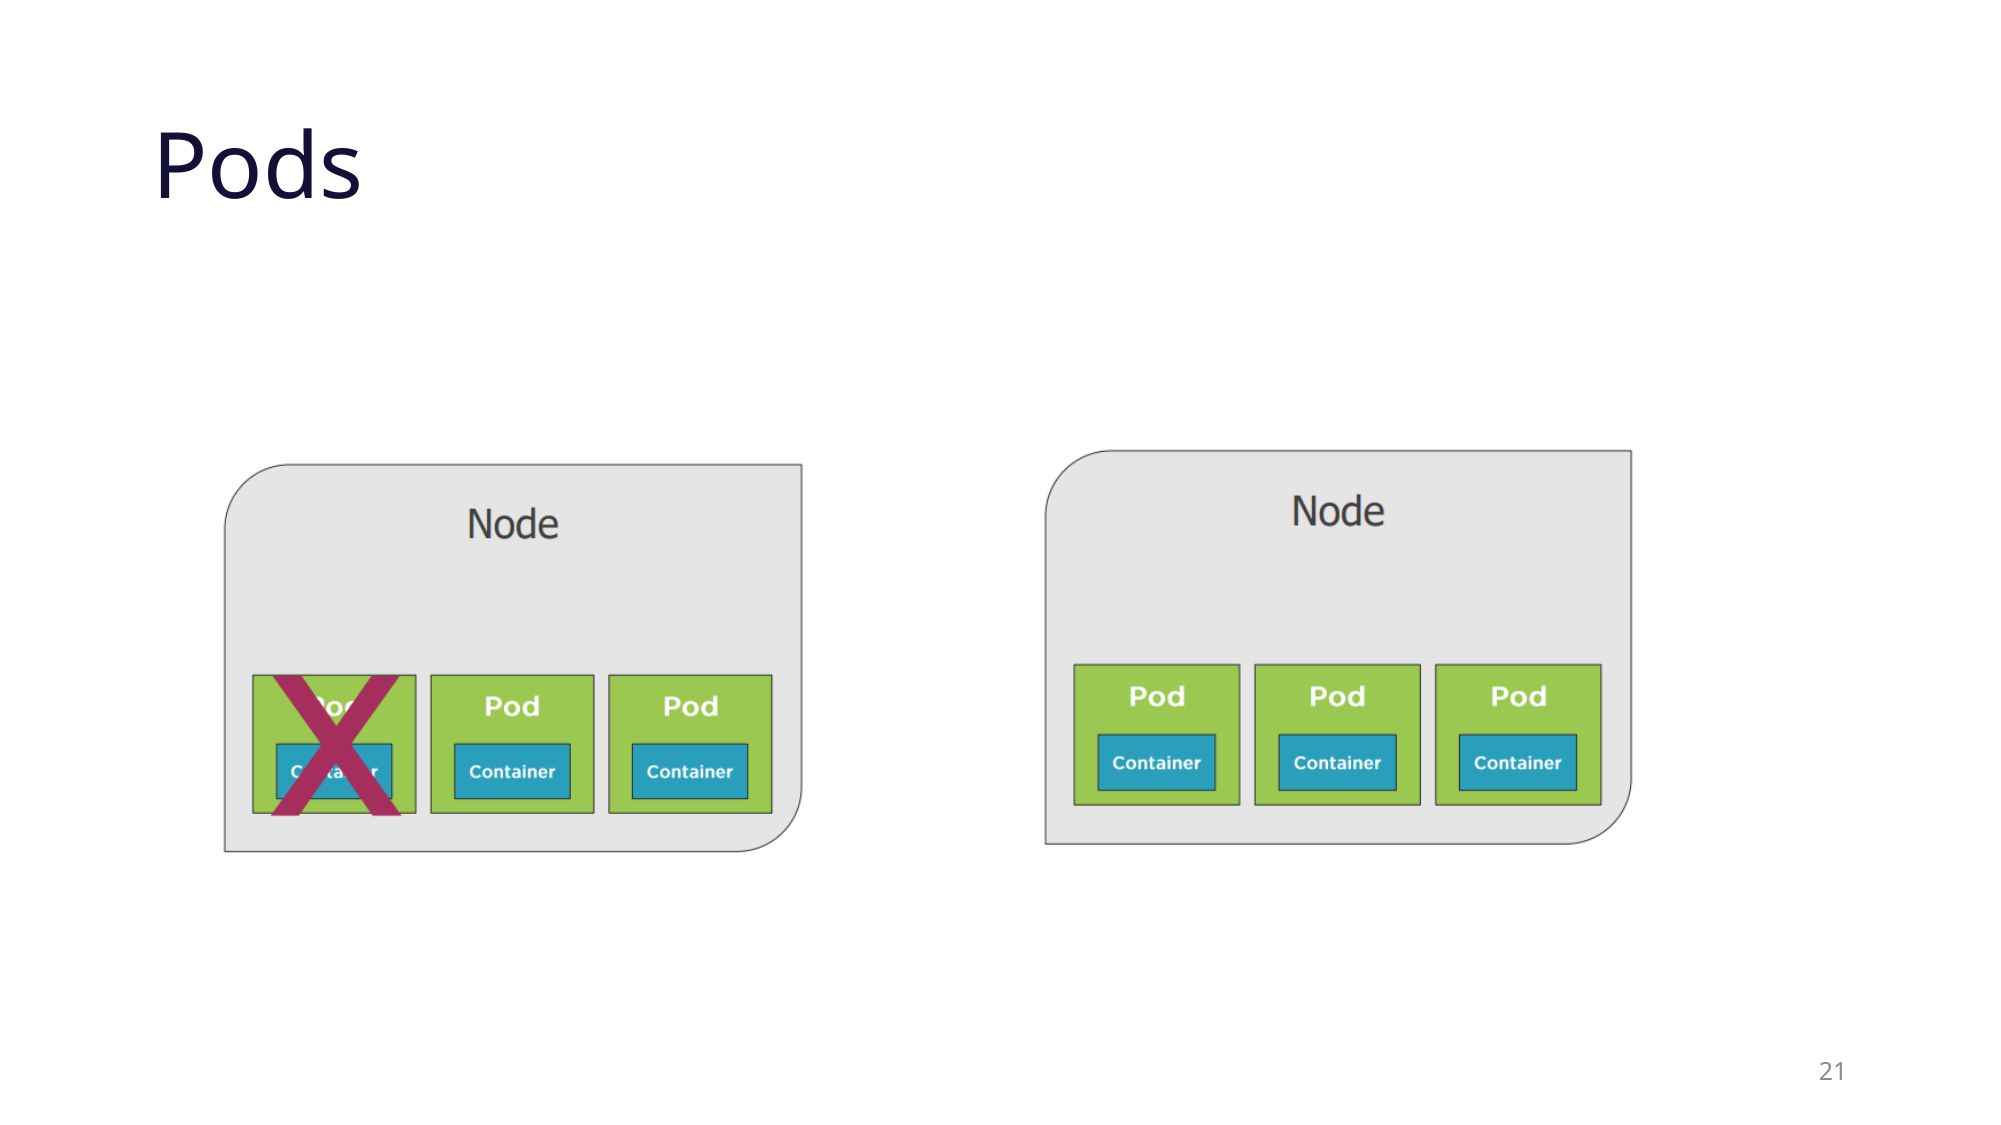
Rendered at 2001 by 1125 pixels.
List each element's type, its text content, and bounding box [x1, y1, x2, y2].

picture [209, 449, 823, 867]
title Pods [137, 59, 1863, 278]
slide_number 21 [1412, 1042, 1863, 1103]
picture [1033, 436, 1645, 854]
